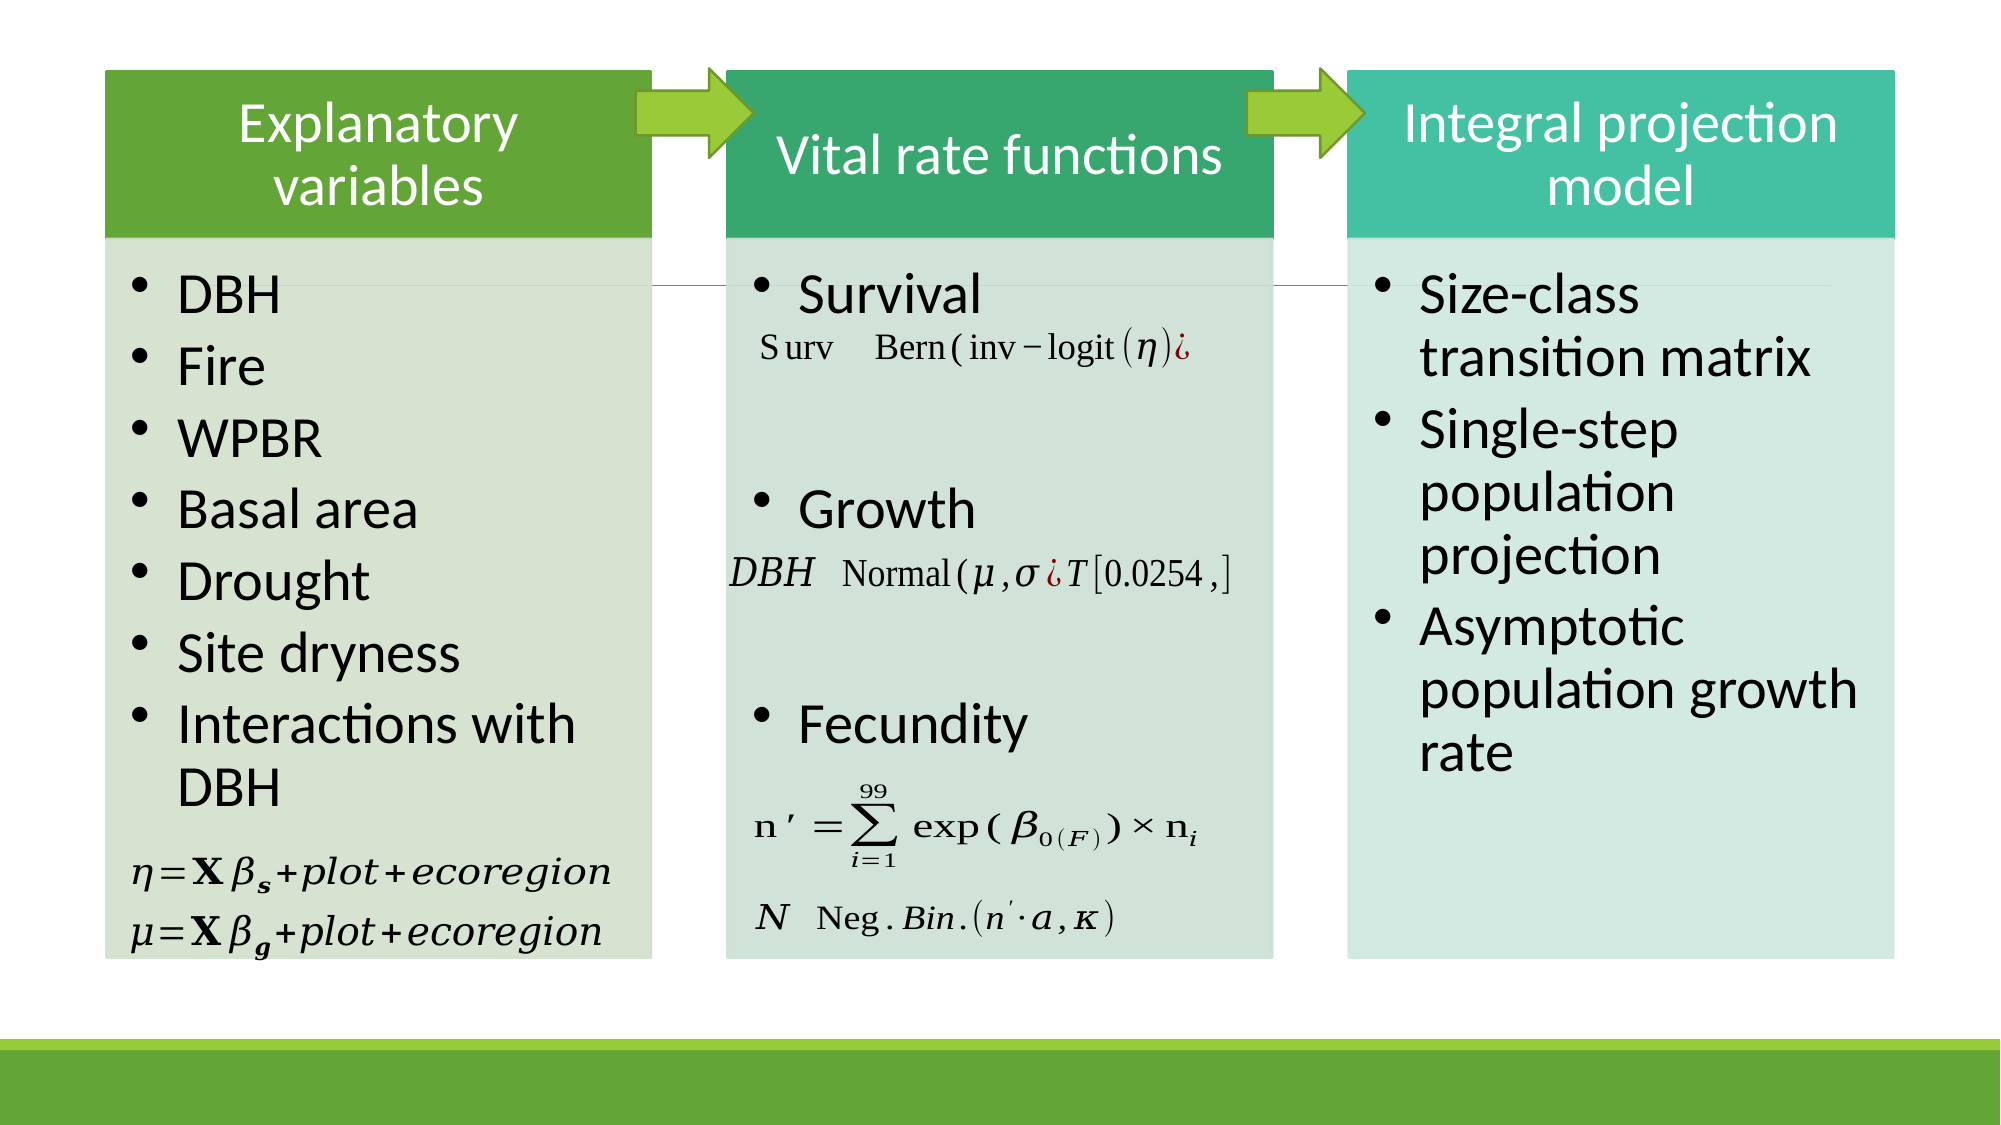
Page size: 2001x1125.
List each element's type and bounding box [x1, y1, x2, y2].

list [105, 60, 1895, 970]
